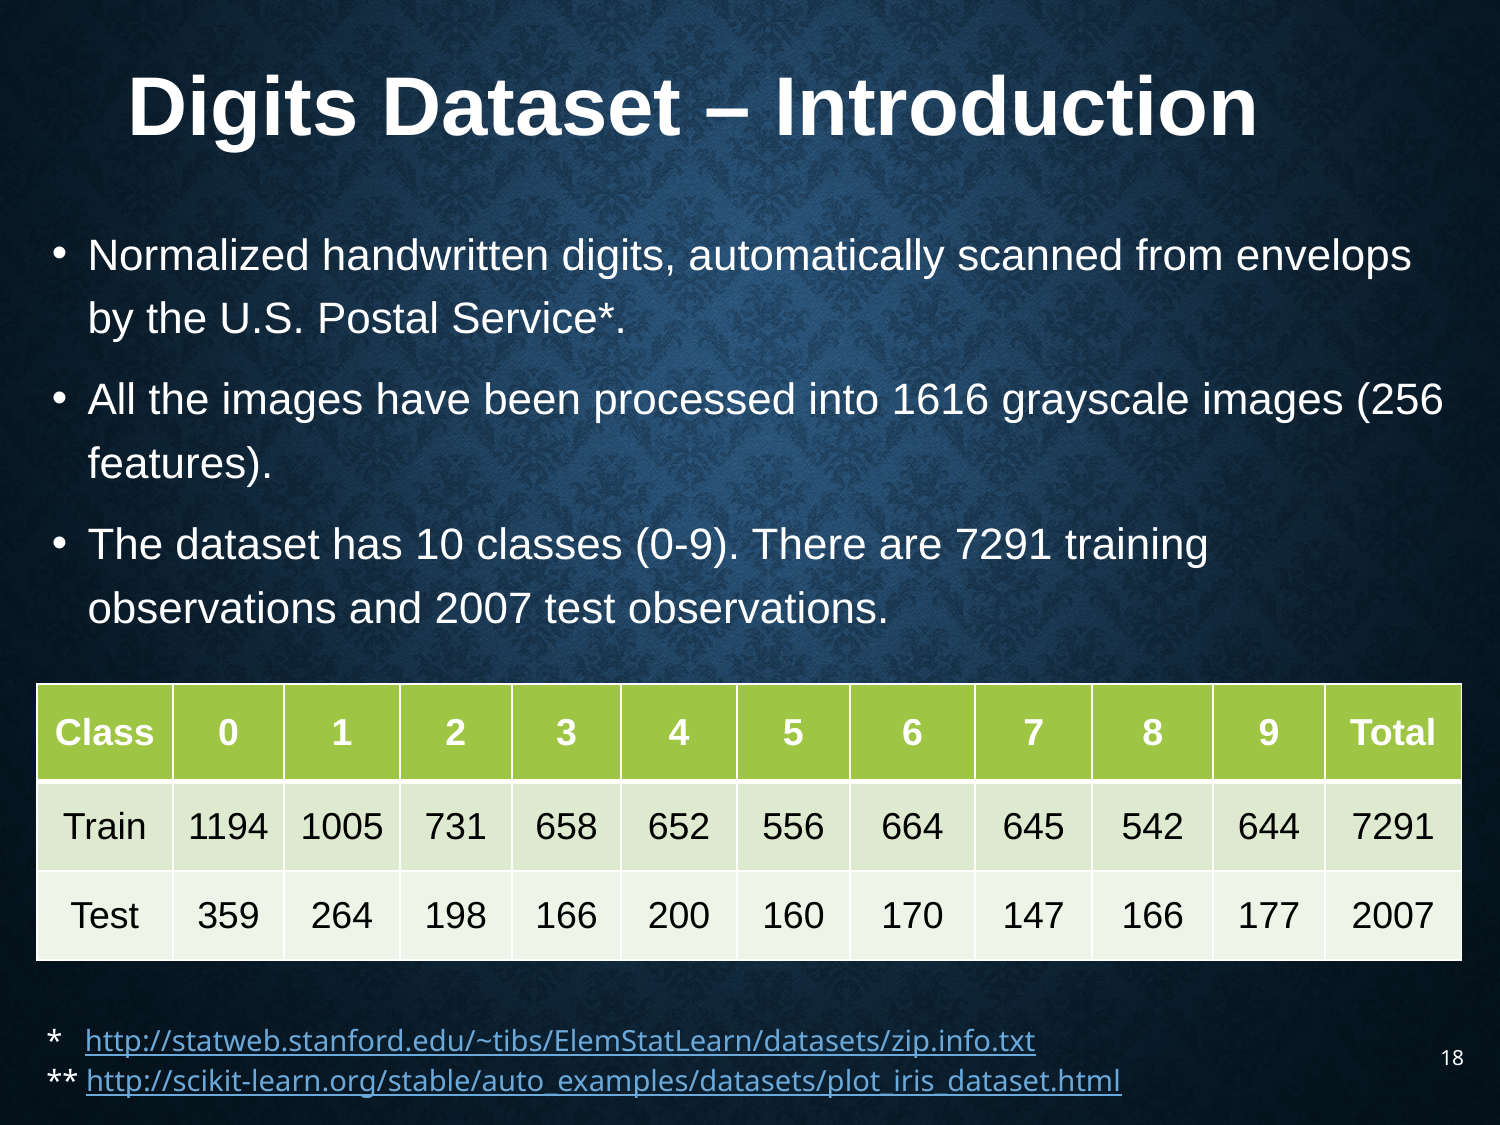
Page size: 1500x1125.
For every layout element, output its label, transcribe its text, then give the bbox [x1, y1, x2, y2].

table_header 9 [1214, 685, 1324, 779]
table_cell 359 [174, 872, 283, 959]
table_header 1 [285, 685, 399, 779]
table_cell 160 [738, 872, 849, 959]
table_cell 652 [622, 784, 736, 870]
table_cell 542 [1093, 784, 1212, 870]
table_header Class [38, 685, 172, 779]
table_cell 731 [401, 784, 511, 870]
table_cell 166 [513, 872, 620, 959]
table_header 4 [622, 685, 736, 779]
table_cell 658 [513, 784, 620, 870]
table_cell 664 [851, 784, 974, 870]
table_cell 556 [738, 784, 849, 870]
table_cell 200 [622, 872, 736, 959]
table_cell 7291 [1326, 784, 1461, 870]
table_cell 166 [1093, 872, 1212, 959]
table_cell 644 [1214, 784, 1324, 870]
table_cell 2007 [1326, 872, 1461, 959]
text_box * http://statweb.stanford.edu/~tibs/ElemStatLearn/datasets/zip.info.txt ** http://scikit-learn.org/stable/auto_examples/datasets/plot_iris_dataset.html [31, 1015, 1234, 1110]
table_cell Test [38, 872, 172, 959]
table_header 8 [1093, 685, 1212, 779]
table_cell 1005 [285, 784, 399, 870]
table_header 3 [513, 685, 620, 779]
table_cell Train [38, 784, 172, 870]
table_cell 147 [976, 872, 1091, 959]
table_cell 198 [401, 872, 511, 959]
table_cell 170 [851, 872, 974, 959]
table_cell 645 [976, 784, 1091, 870]
table_header Total [1326, 685, 1461, 779]
table_cell 264 [285, 872, 399, 959]
table_cell 1194 [174, 784, 283, 870]
table_header 6 [851, 685, 974, 779]
table_header 0 [174, 685, 283, 779]
table_header 5 [738, 685, 849, 779]
text_box Digits Dataset – Introduction [112, 34, 1387, 183]
table_header 2 [401, 685, 511, 779]
table_cell 177 [1214, 872, 1324, 959]
slide_number 18 [1386, 1028, 1479, 1089]
table_header 7 [976, 685, 1091, 779]
